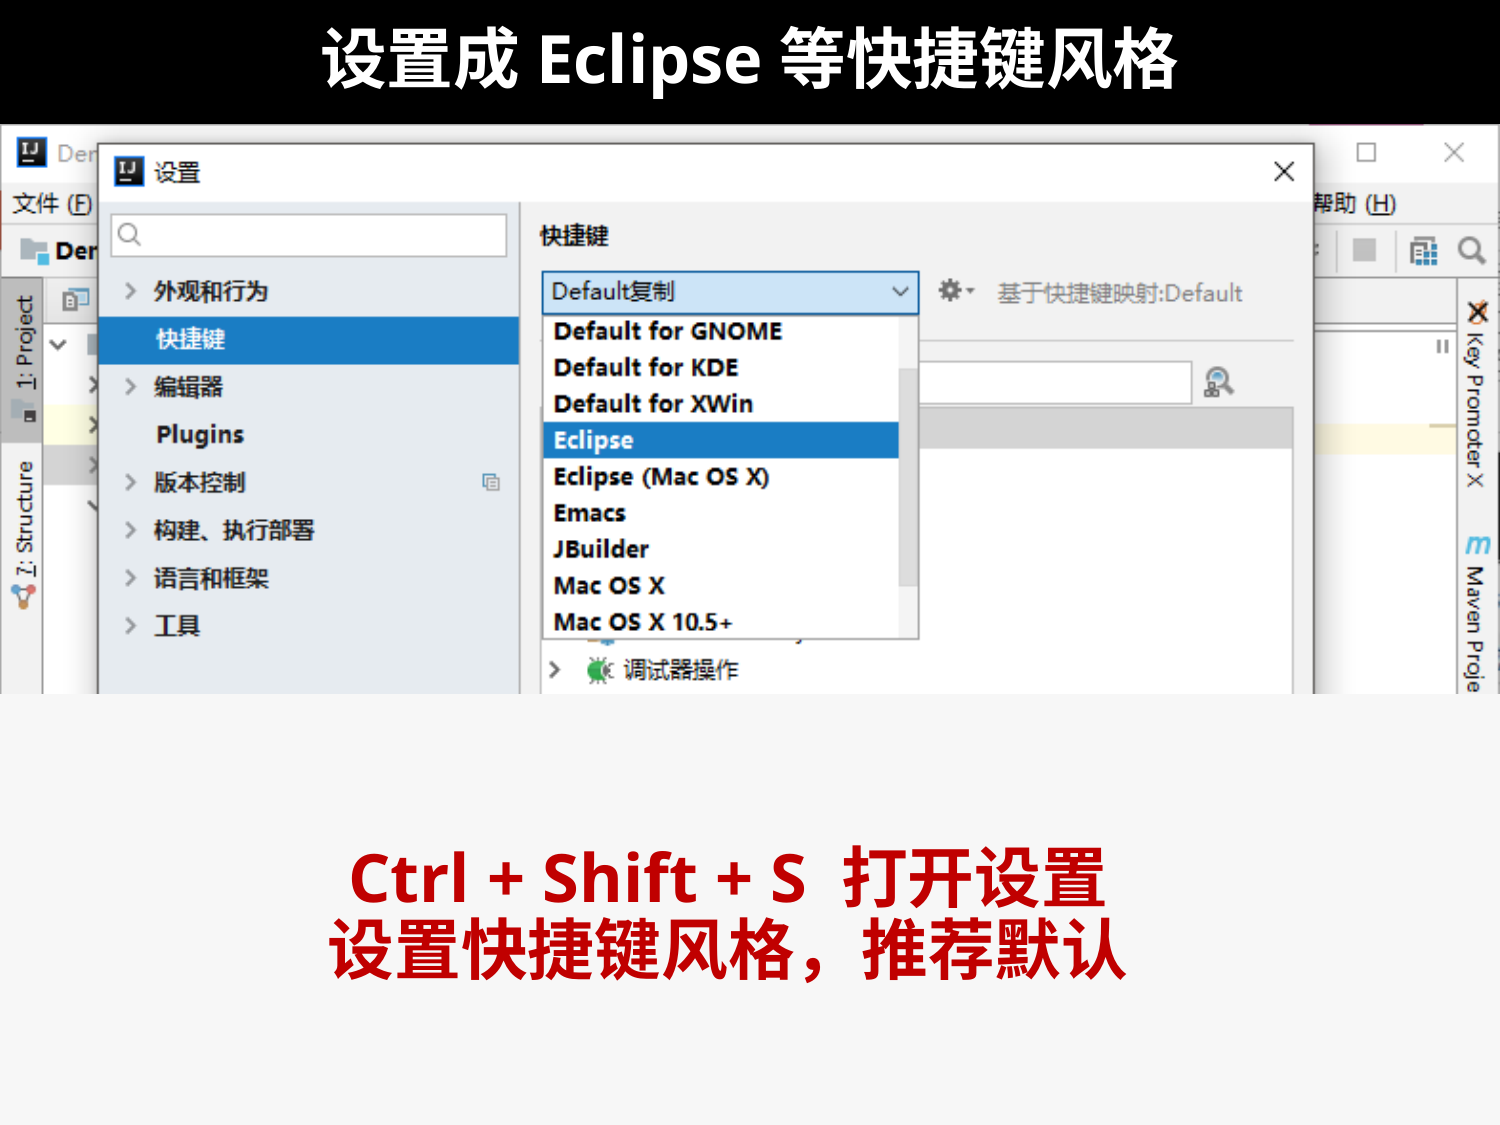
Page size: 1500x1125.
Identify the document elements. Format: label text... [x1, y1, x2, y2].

picture [0, 124, 1500, 694]
text_box Ctrl + Shift + S 打开设置 设置快捷键风格，推荐默认 [297, 818, 1159, 1016]
title 设置成Eclipse等快捷键风格 [0, 0, 1500, 124]
